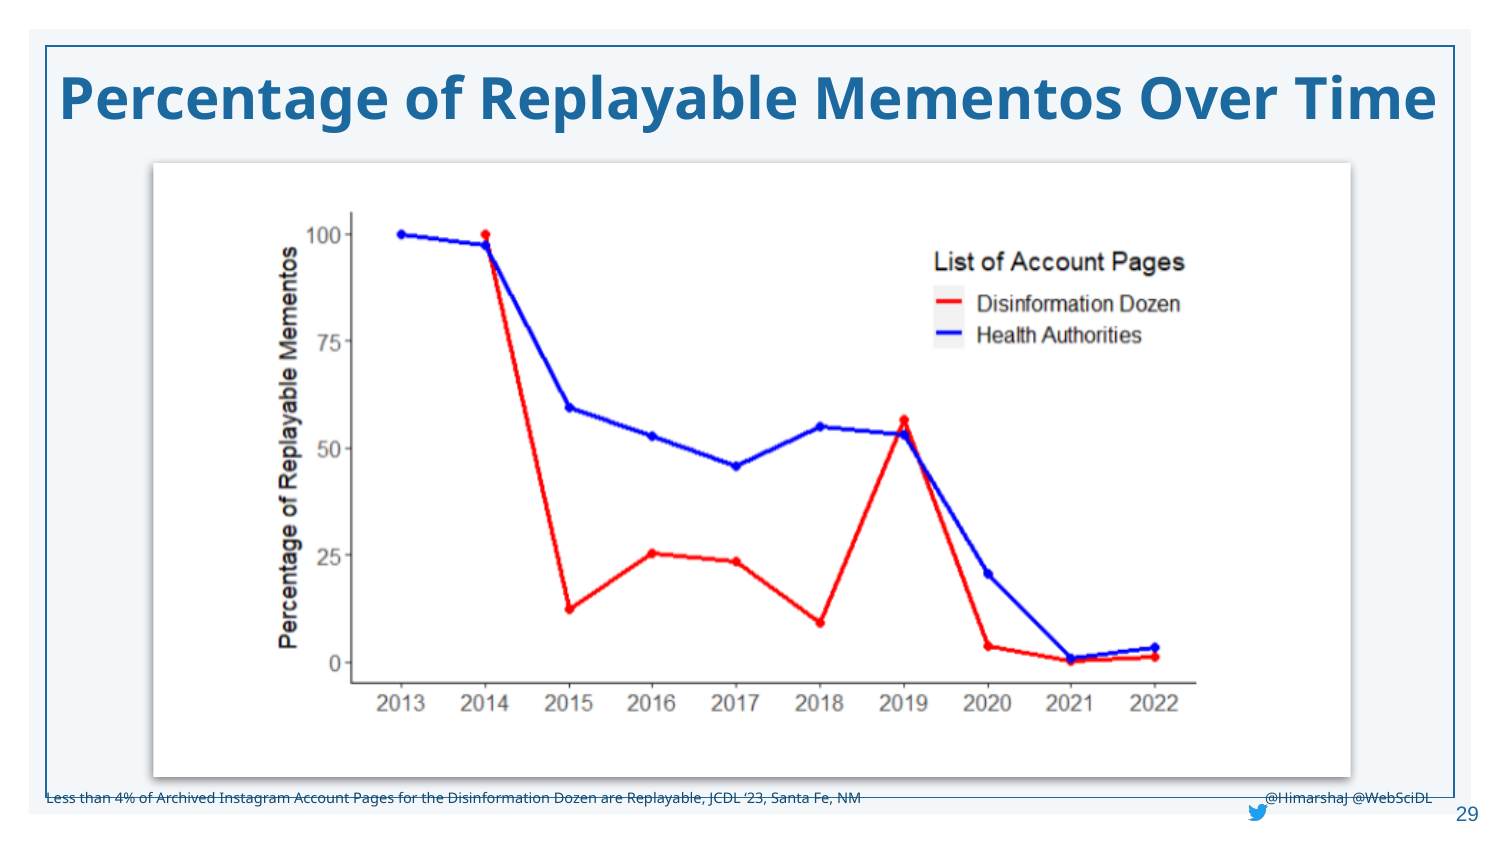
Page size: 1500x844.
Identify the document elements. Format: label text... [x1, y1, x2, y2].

title Percentage of Replayable Mementos Over Time [44, 16, 1453, 186]
slide_number 29 [1356, 764, 1490, 831]
picture [153, 163, 1351, 777]
picture [1248, 804, 1268, 821]
